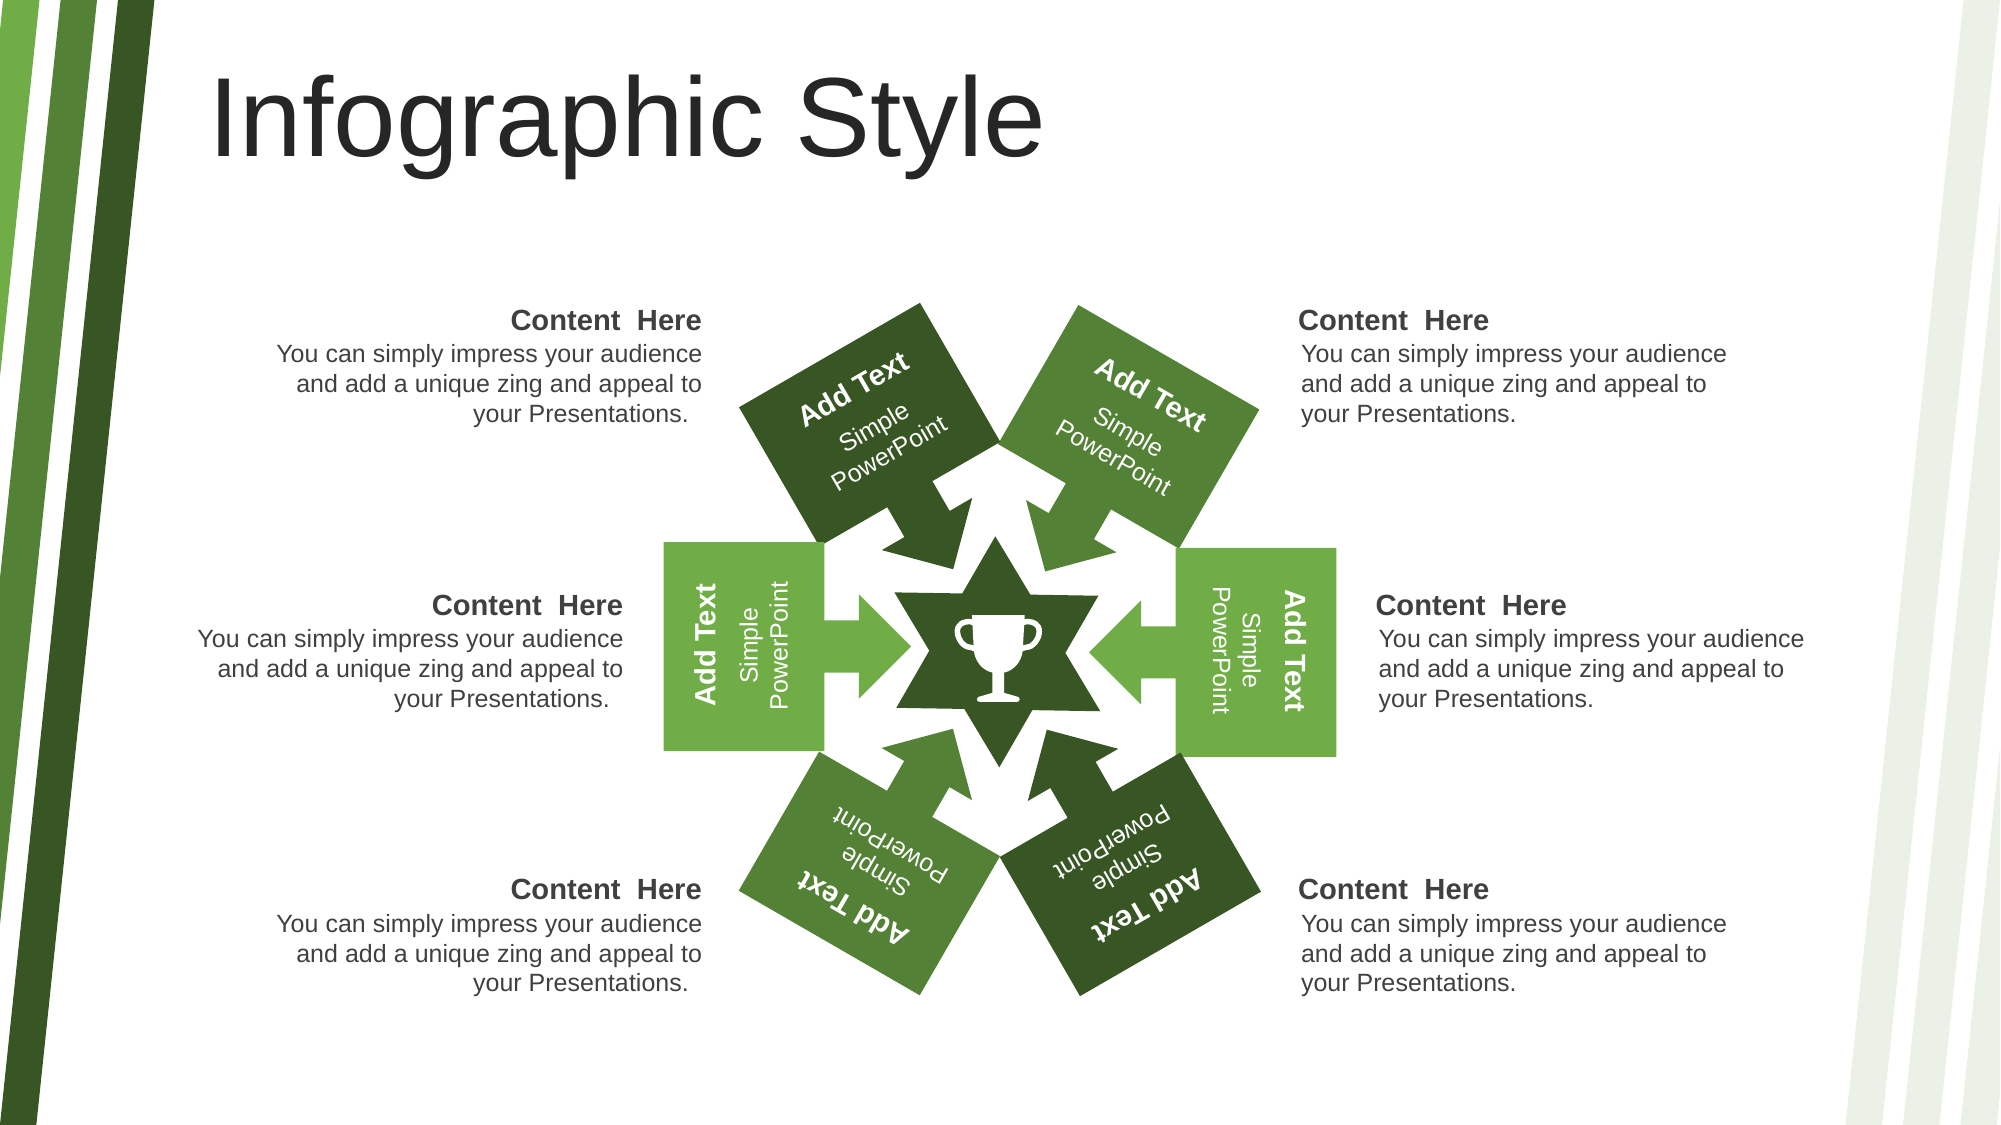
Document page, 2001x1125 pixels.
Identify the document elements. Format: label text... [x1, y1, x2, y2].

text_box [768, 812, 976, 942]
list Infographic Style [194, 60, 1952, 180]
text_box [768, 357, 975, 487]
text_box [640, 580, 847, 710]
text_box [663, 338, 1337, 961]
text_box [1026, 808, 1234, 939]
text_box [222, 862, 718, 1006]
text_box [1028, 362, 1235, 493]
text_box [954, 615, 1043, 702]
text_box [1283, 862, 1777, 1006]
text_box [144, 578, 640, 722]
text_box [1153, 586, 1361, 716]
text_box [1283, 293, 1777, 437]
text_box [222, 293, 718, 437]
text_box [1360, 578, 1855, 722]
